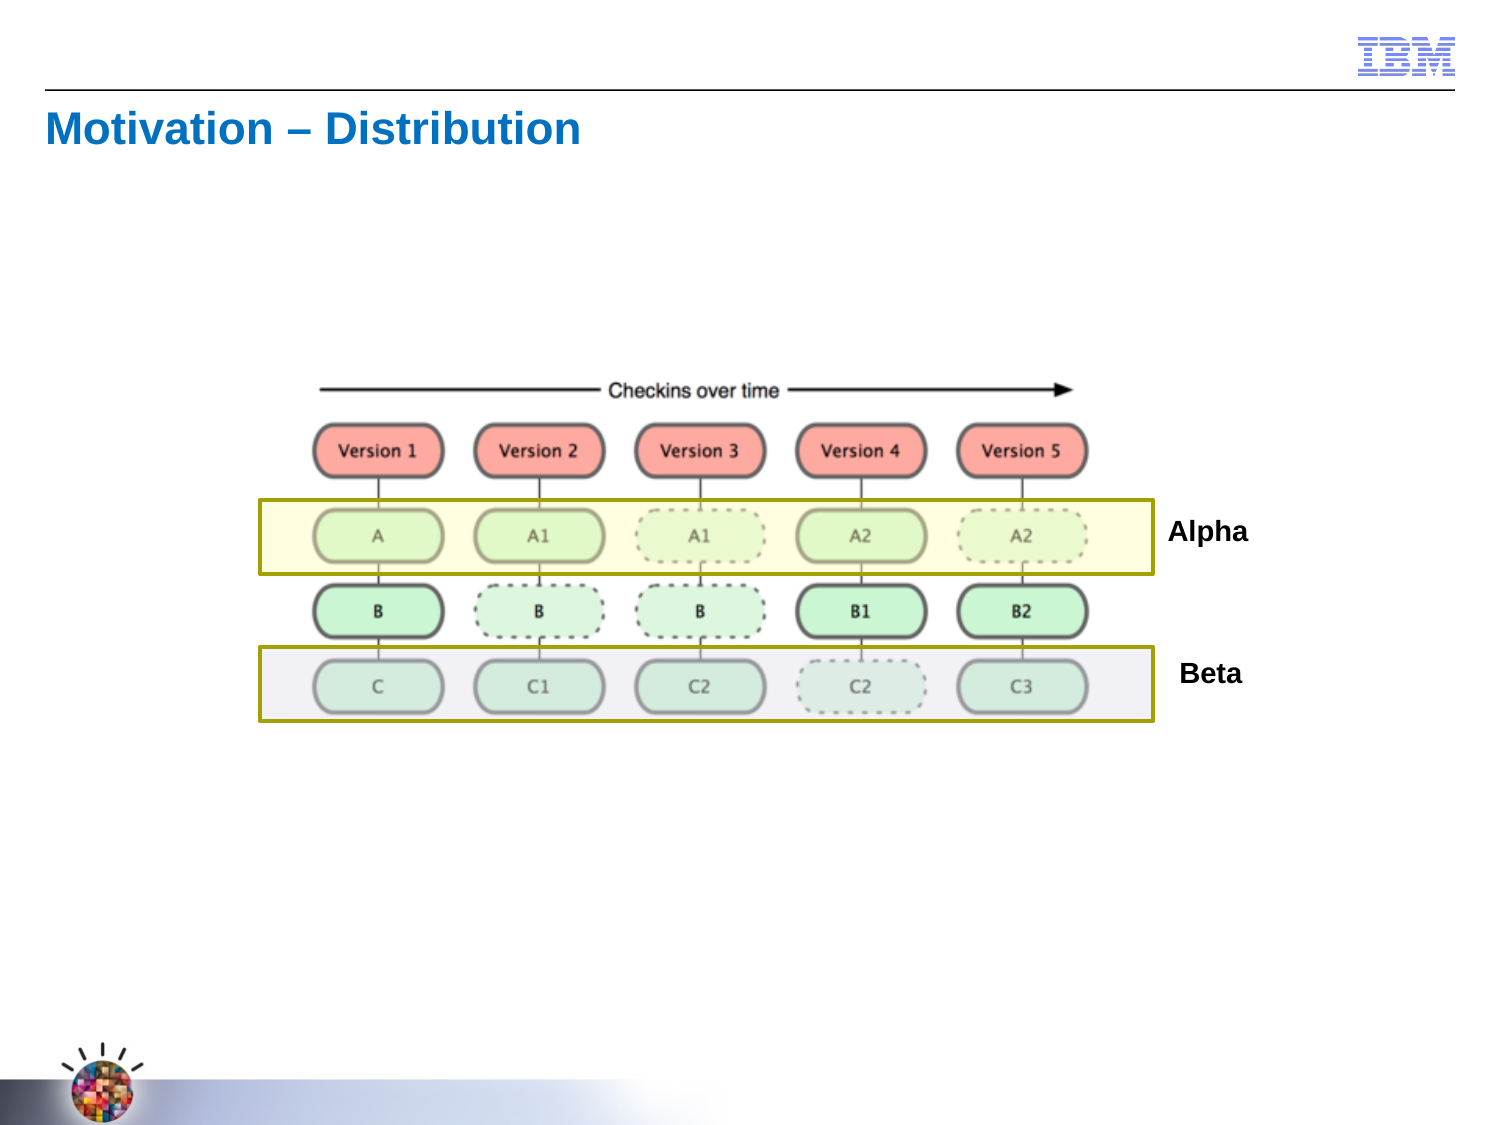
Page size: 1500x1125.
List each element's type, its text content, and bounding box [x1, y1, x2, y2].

text_box Beta [1181, 647, 1303, 697]
title Motivation – Distribution [29, 97, 1456, 160]
picture [220, 372, 1177, 730]
picture [1358, 37, 1455, 76]
text_box Alpha [1181, 504, 1291, 555]
picture [0, 1041, 724, 1125]
